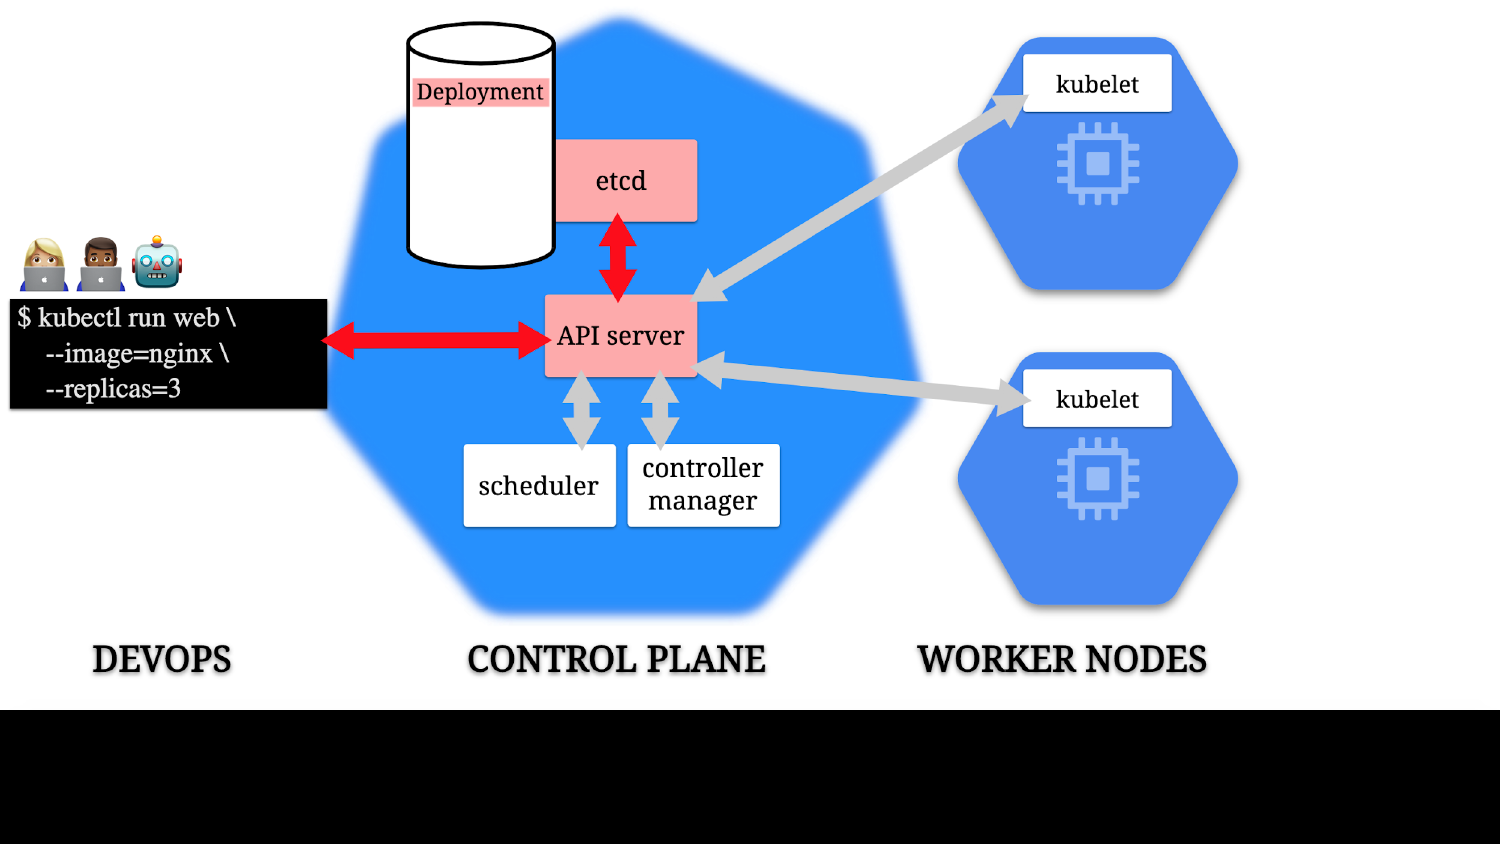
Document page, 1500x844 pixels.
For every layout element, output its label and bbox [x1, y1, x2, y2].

picture [0, 0, 1500, 710]
